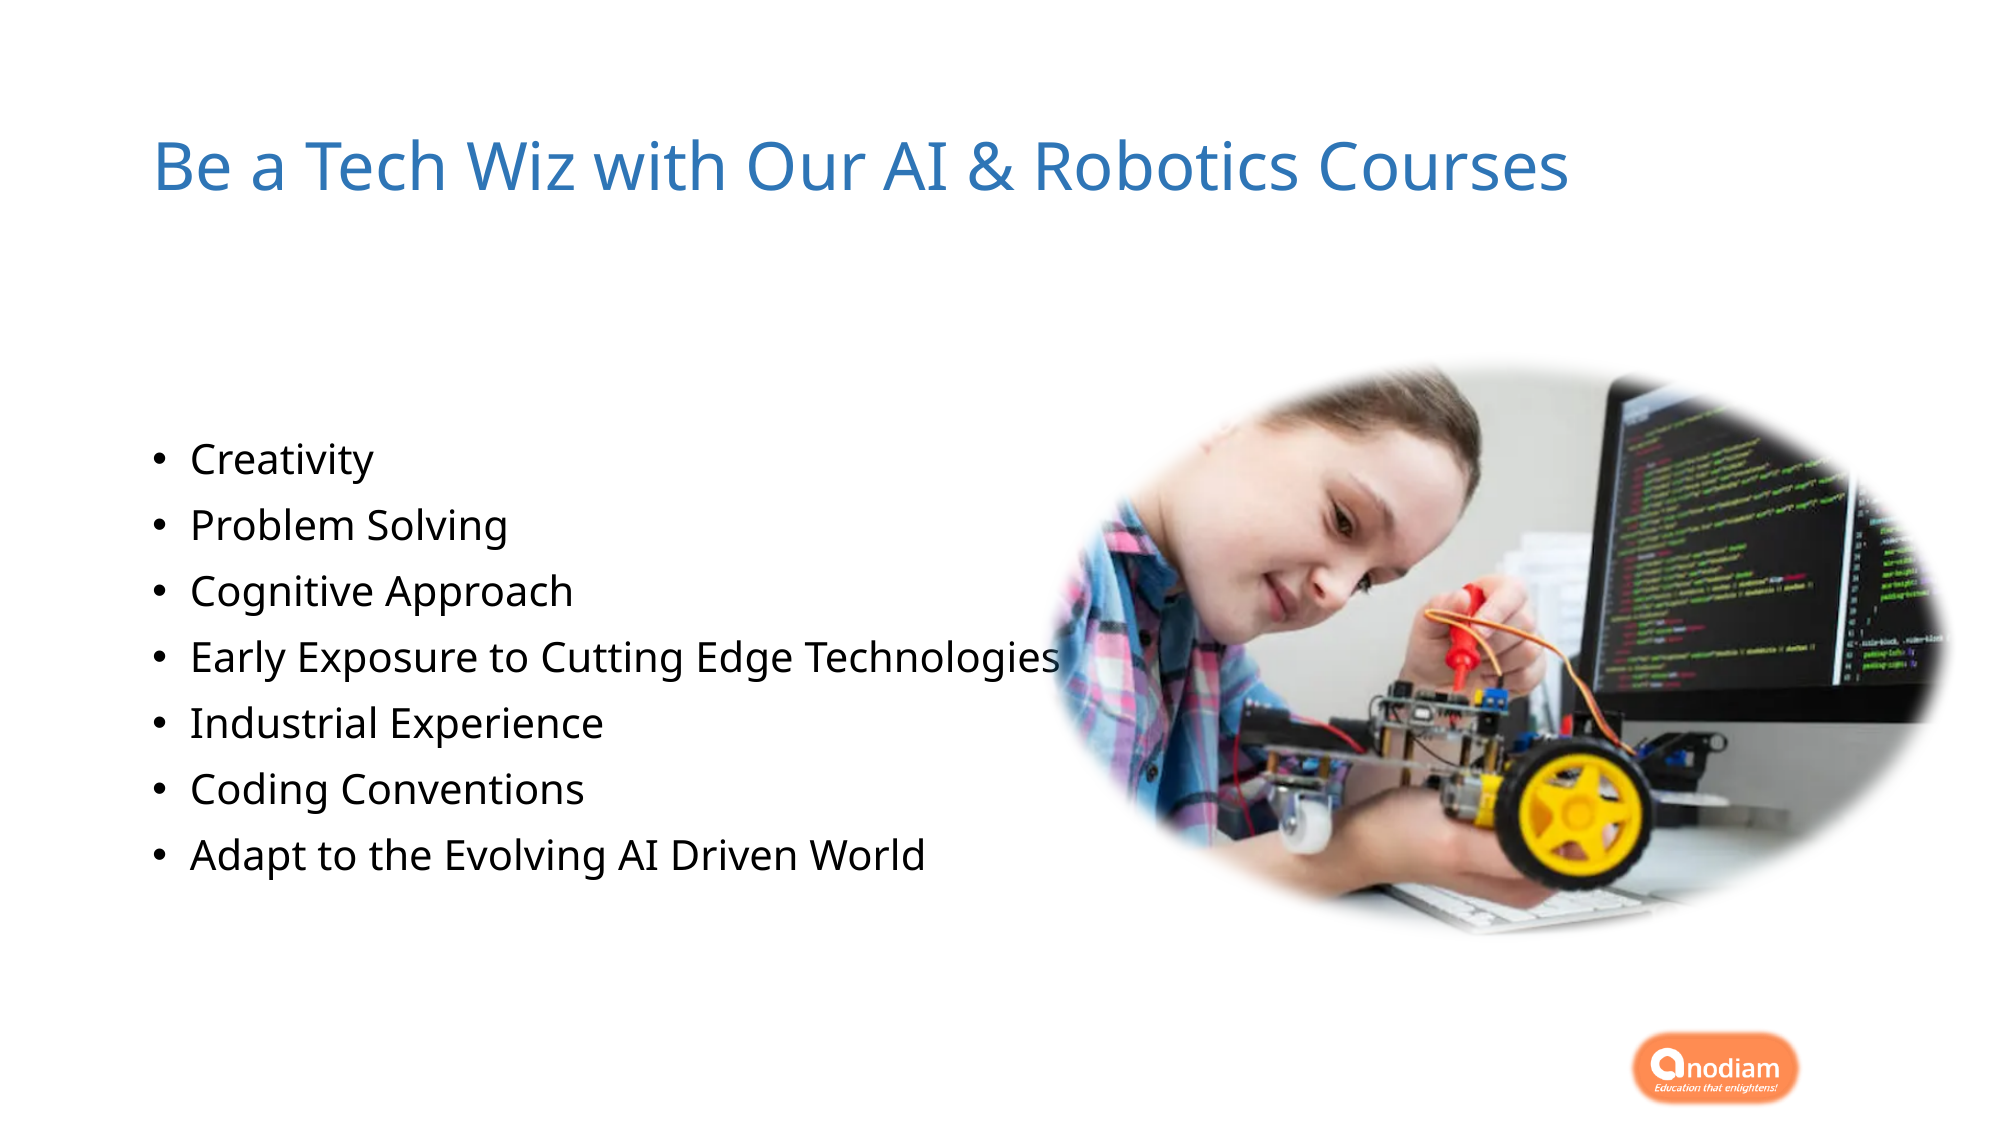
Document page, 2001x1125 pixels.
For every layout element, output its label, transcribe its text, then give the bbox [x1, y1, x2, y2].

list Creativity Problem Solving Cognitive Approach Early Exposure to Cutting Edge Technologies Industrial Experience Coding Conventions Adapt to the Evolving AI Driven World [137, 431, 1863, 1125]
picture [1038, 351, 1959, 943]
title Be a Tech Wiz with Our AI & Robotics Courses [137, 59, 1863, 278]
picture [1625, 1025, 1806, 1111]
